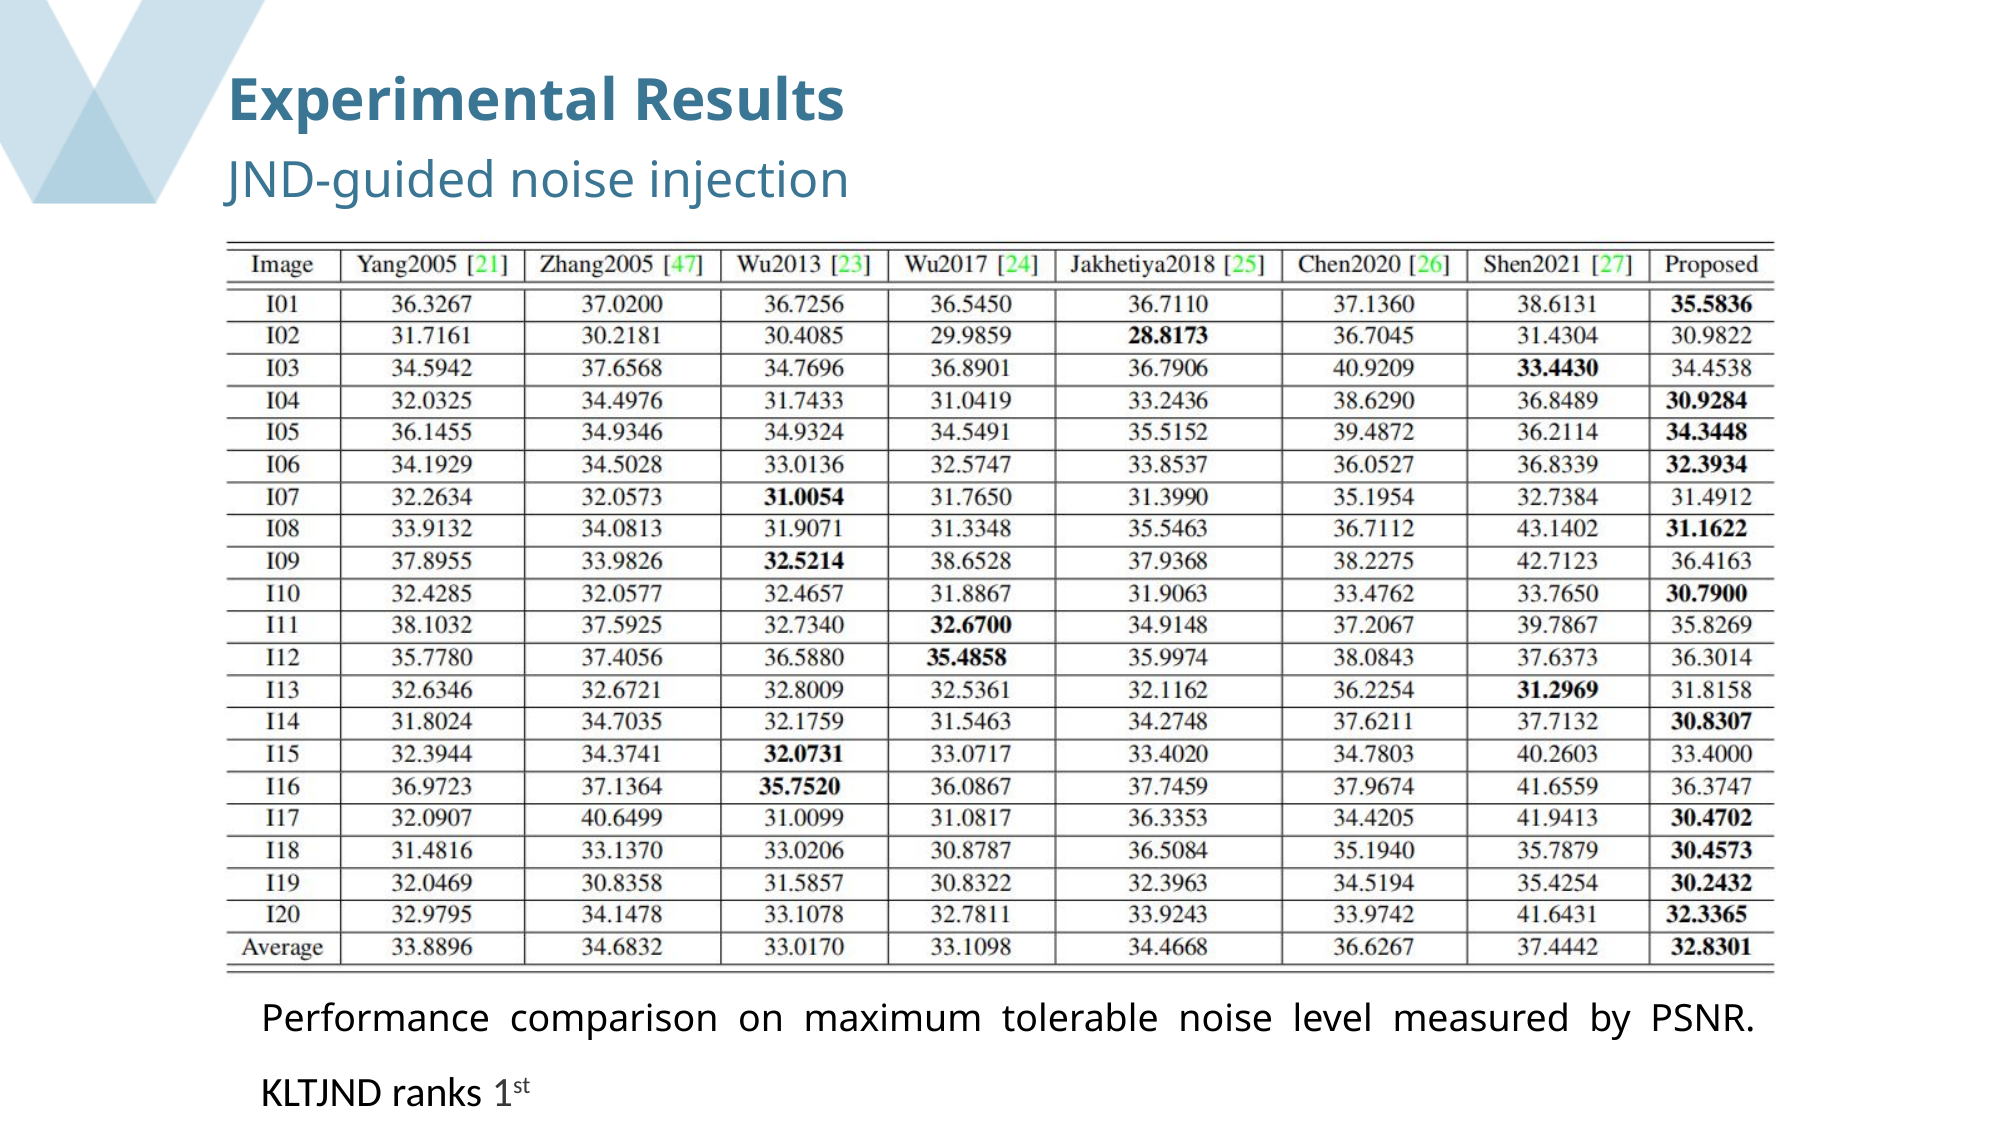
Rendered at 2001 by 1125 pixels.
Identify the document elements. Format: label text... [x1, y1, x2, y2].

text_box Performance comparison on maximum tolerable noise level measured by PSNR. KLTJND ranks 1st [246, 985, 1772, 1122]
text_box JND-guided noise injection [213, 140, 1469, 216]
picture [0, 0, 266, 204]
text_box Experimental Results [266, 54, 1595, 140]
picture [215, 237, 1785, 985]
